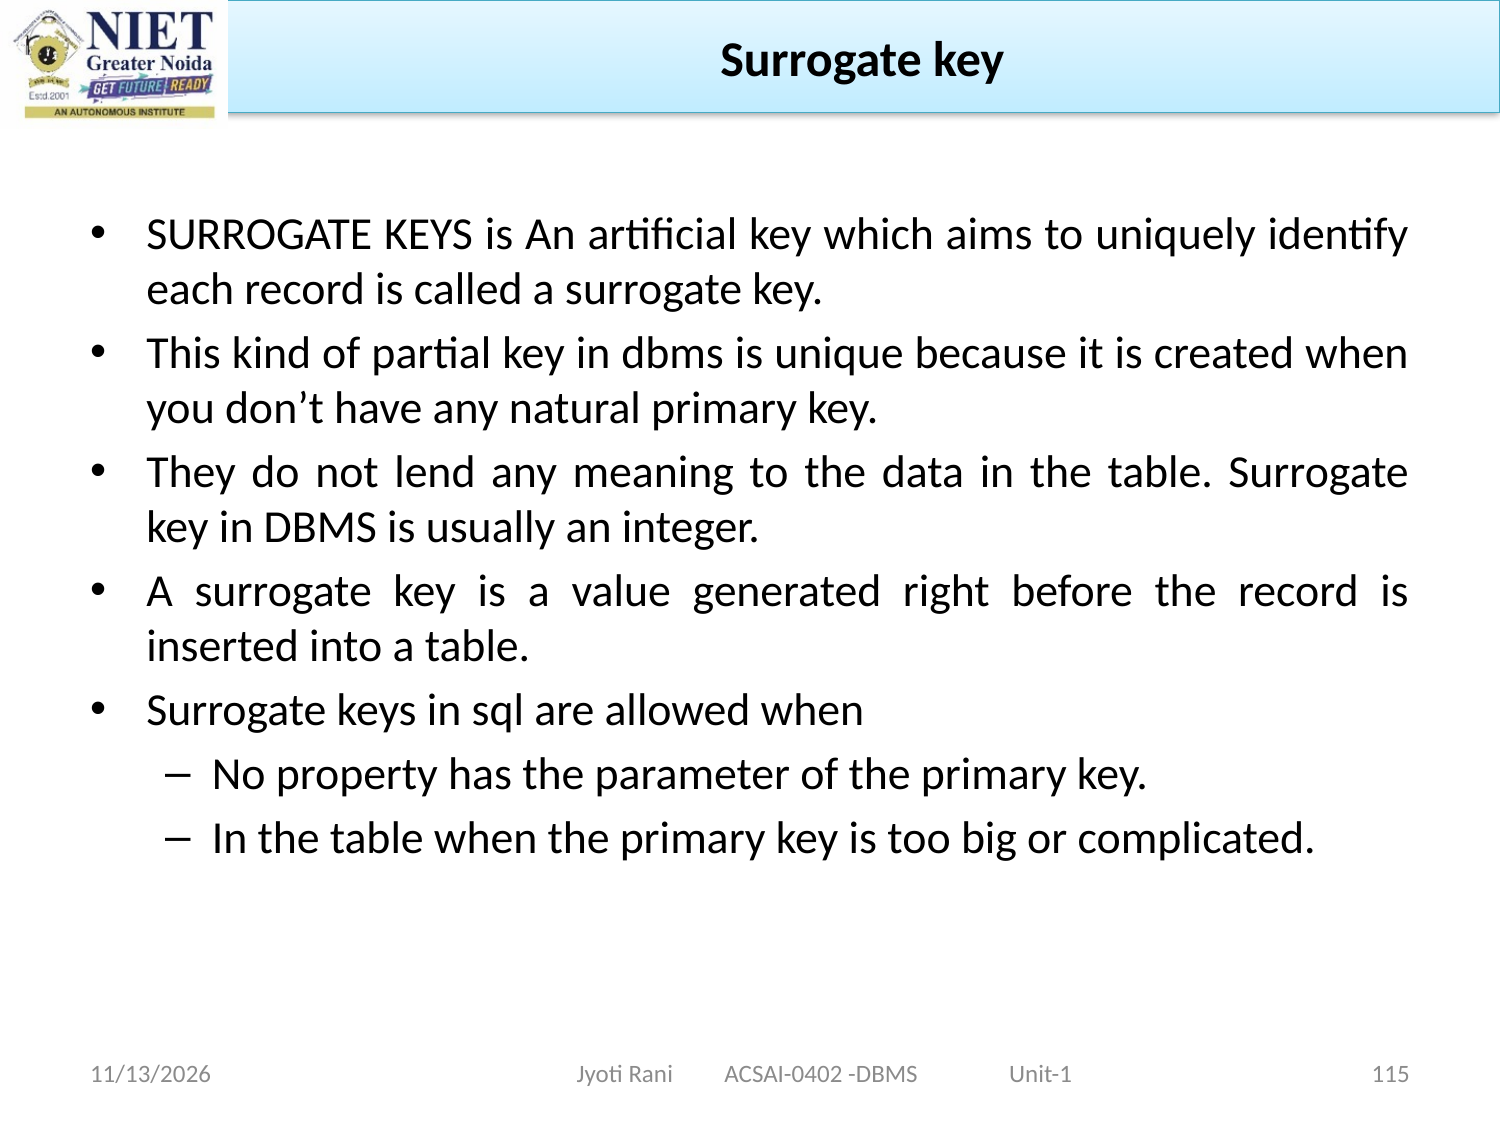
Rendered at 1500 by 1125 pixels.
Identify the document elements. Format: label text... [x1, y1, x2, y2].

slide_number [75, 1042, 412, 1103]
picture [0, 0, 228, 130]
text_box Surrogate key [228, 0, 1500, 113]
list SURROGATE KEYS is An artificial key which aims to uniquely identify each record is called a surrogate key. This kind of partial key in dbms is unique because it is created when you don’t have any natural primary key. They do not lend any meaning to the data in the table. Surrogate key in DBMS is usually an integer. A surrogate key is a value generated right before the record is inserted into a table. Surrogate keys in sql are allowed when No property has the parameter of the primary key. In the table when the primary key is too big or complicated. [75, 196, 1425, 1005]
footer Jyoti Rani ACSAI-0402 -DBMS Unit-1 [412, 1042, 1074, 1103]
slide_number 115 [1074, 1042, 1425, 1103]
